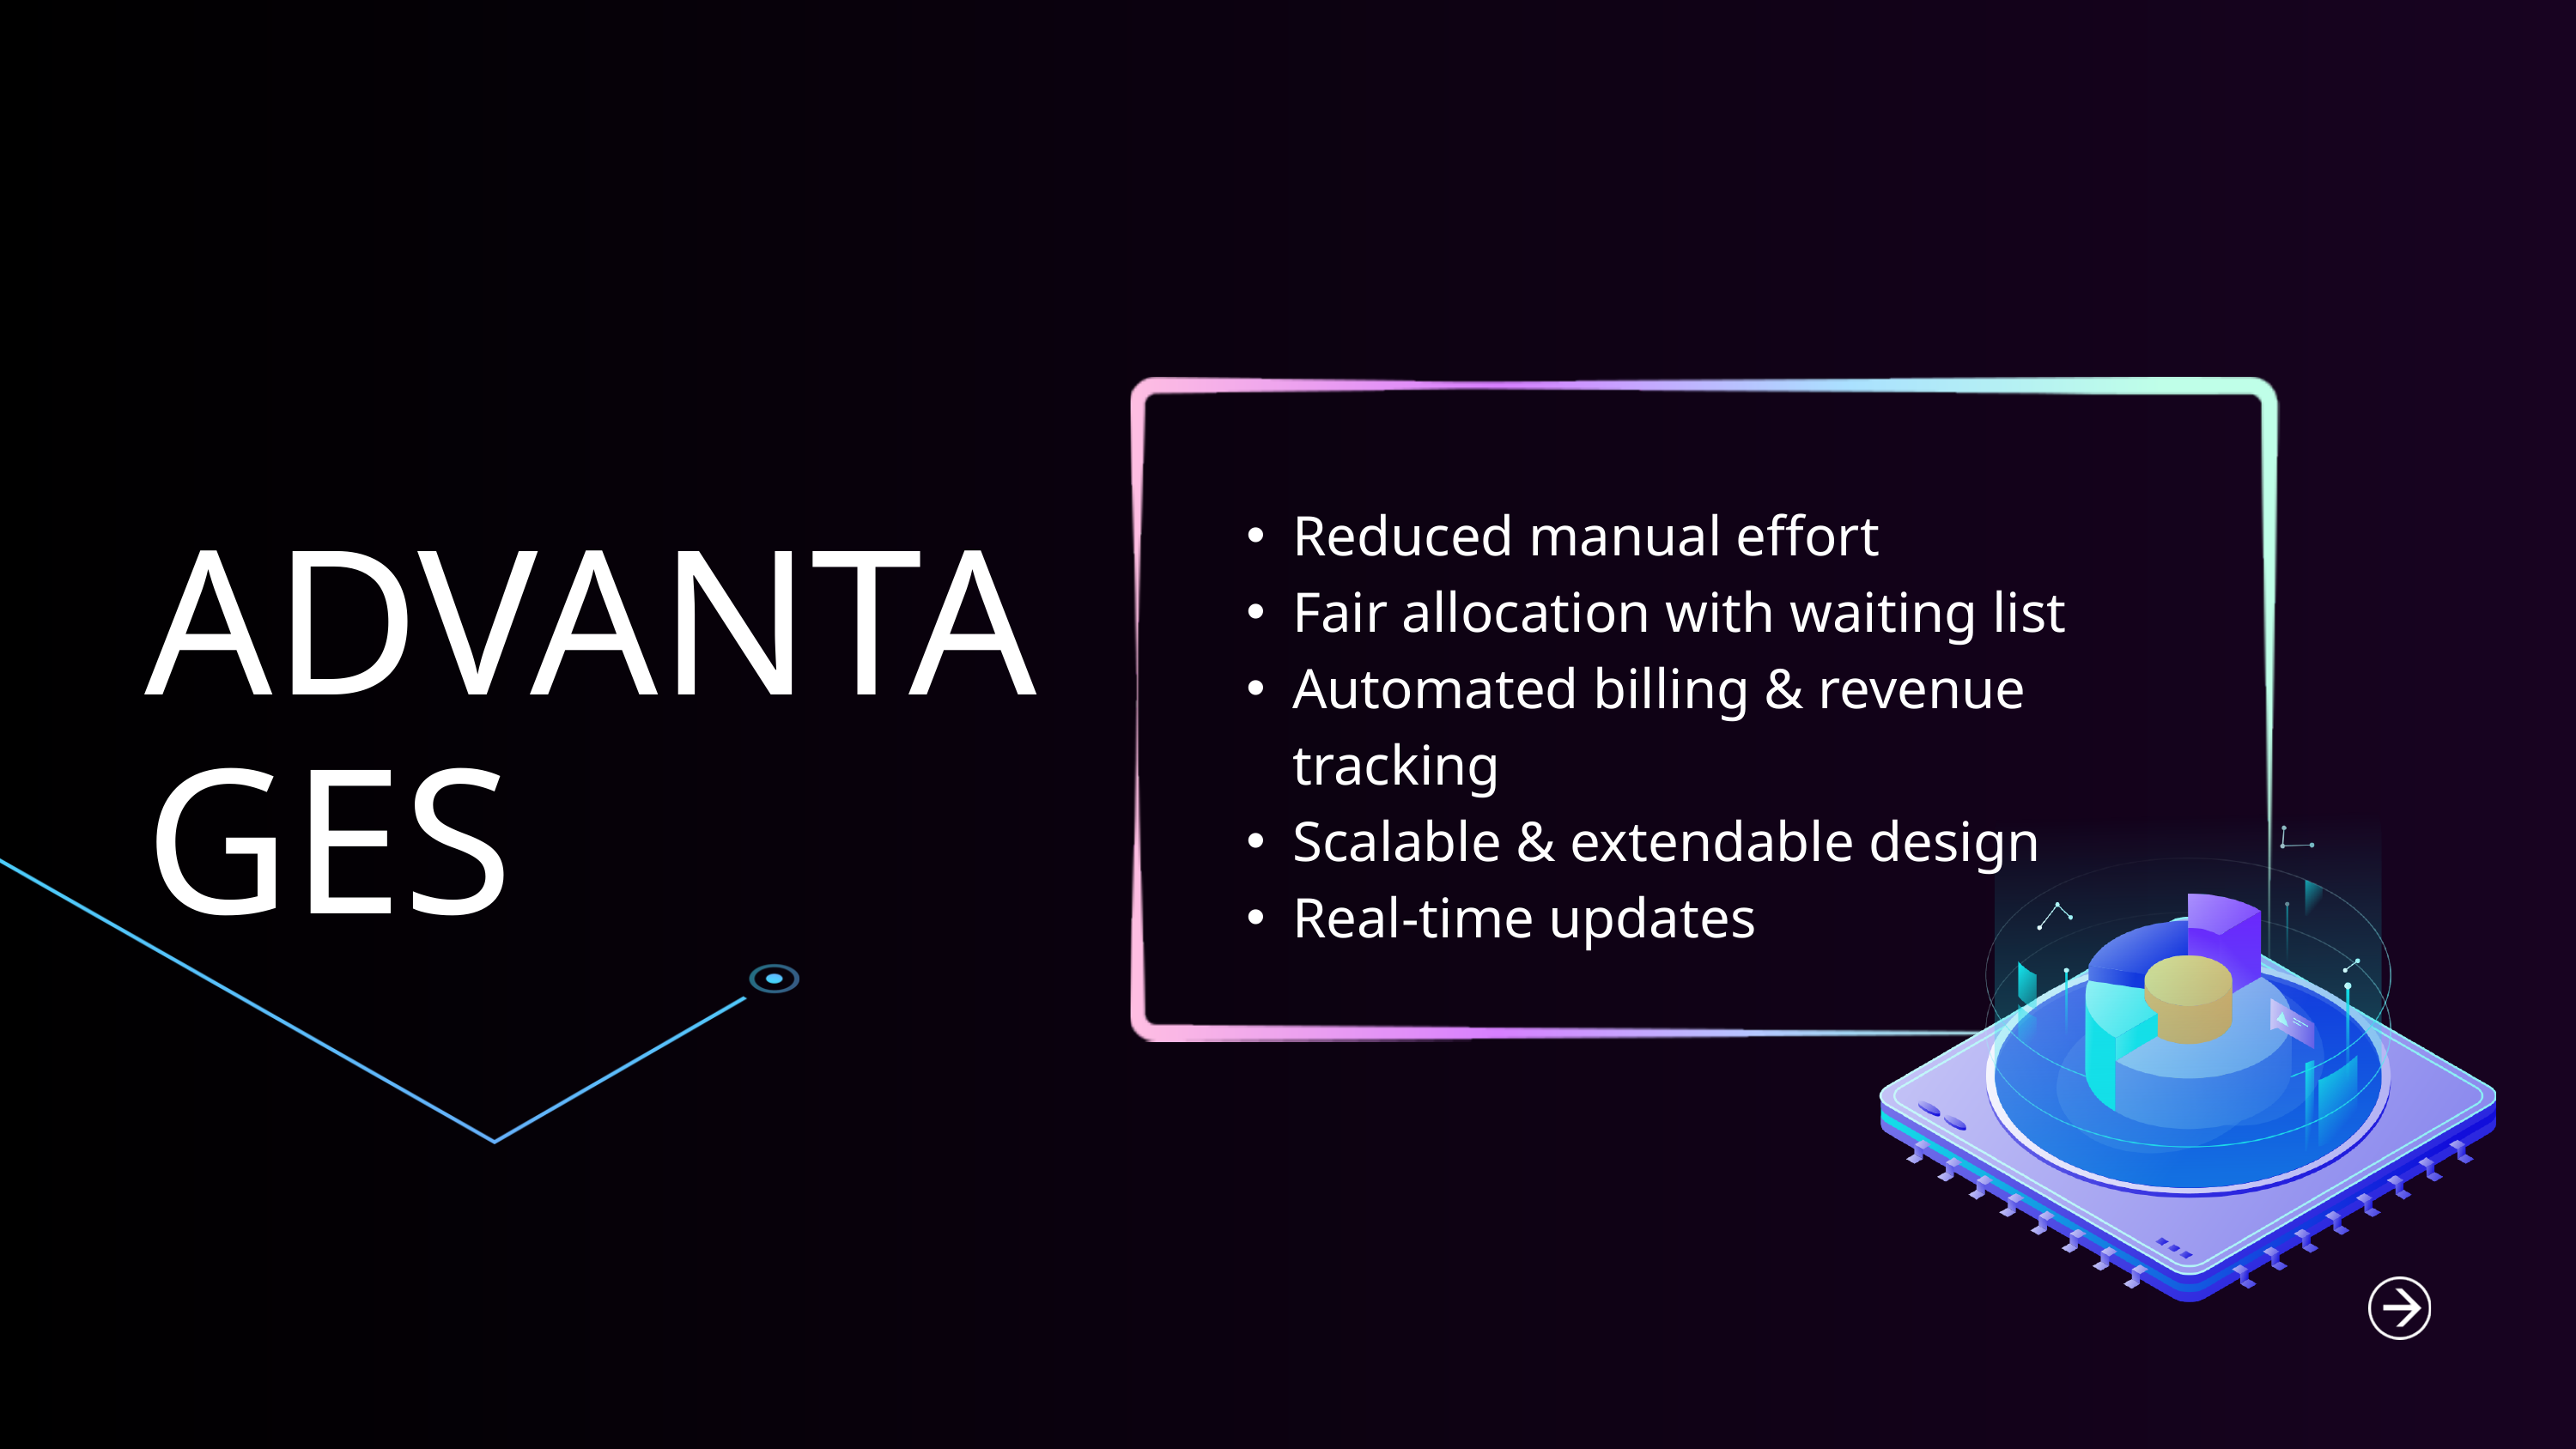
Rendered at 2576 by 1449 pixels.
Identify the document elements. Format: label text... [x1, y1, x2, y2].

text_box Reduced manual effort Fair allocation with waiting list Automated billing & revenue tracking Scalable & extendable design Real-time updates [1200, 490, 2188, 1026]
text_box ADVANTAGES [144, 516, 1098, 955]
text_box [1130, 377, 2281, 1042]
text_box [2368, 1302, 2432, 1340]
text_box [1878, 722, 2496, 1302]
text_box [0, 800, 800, 1145]
